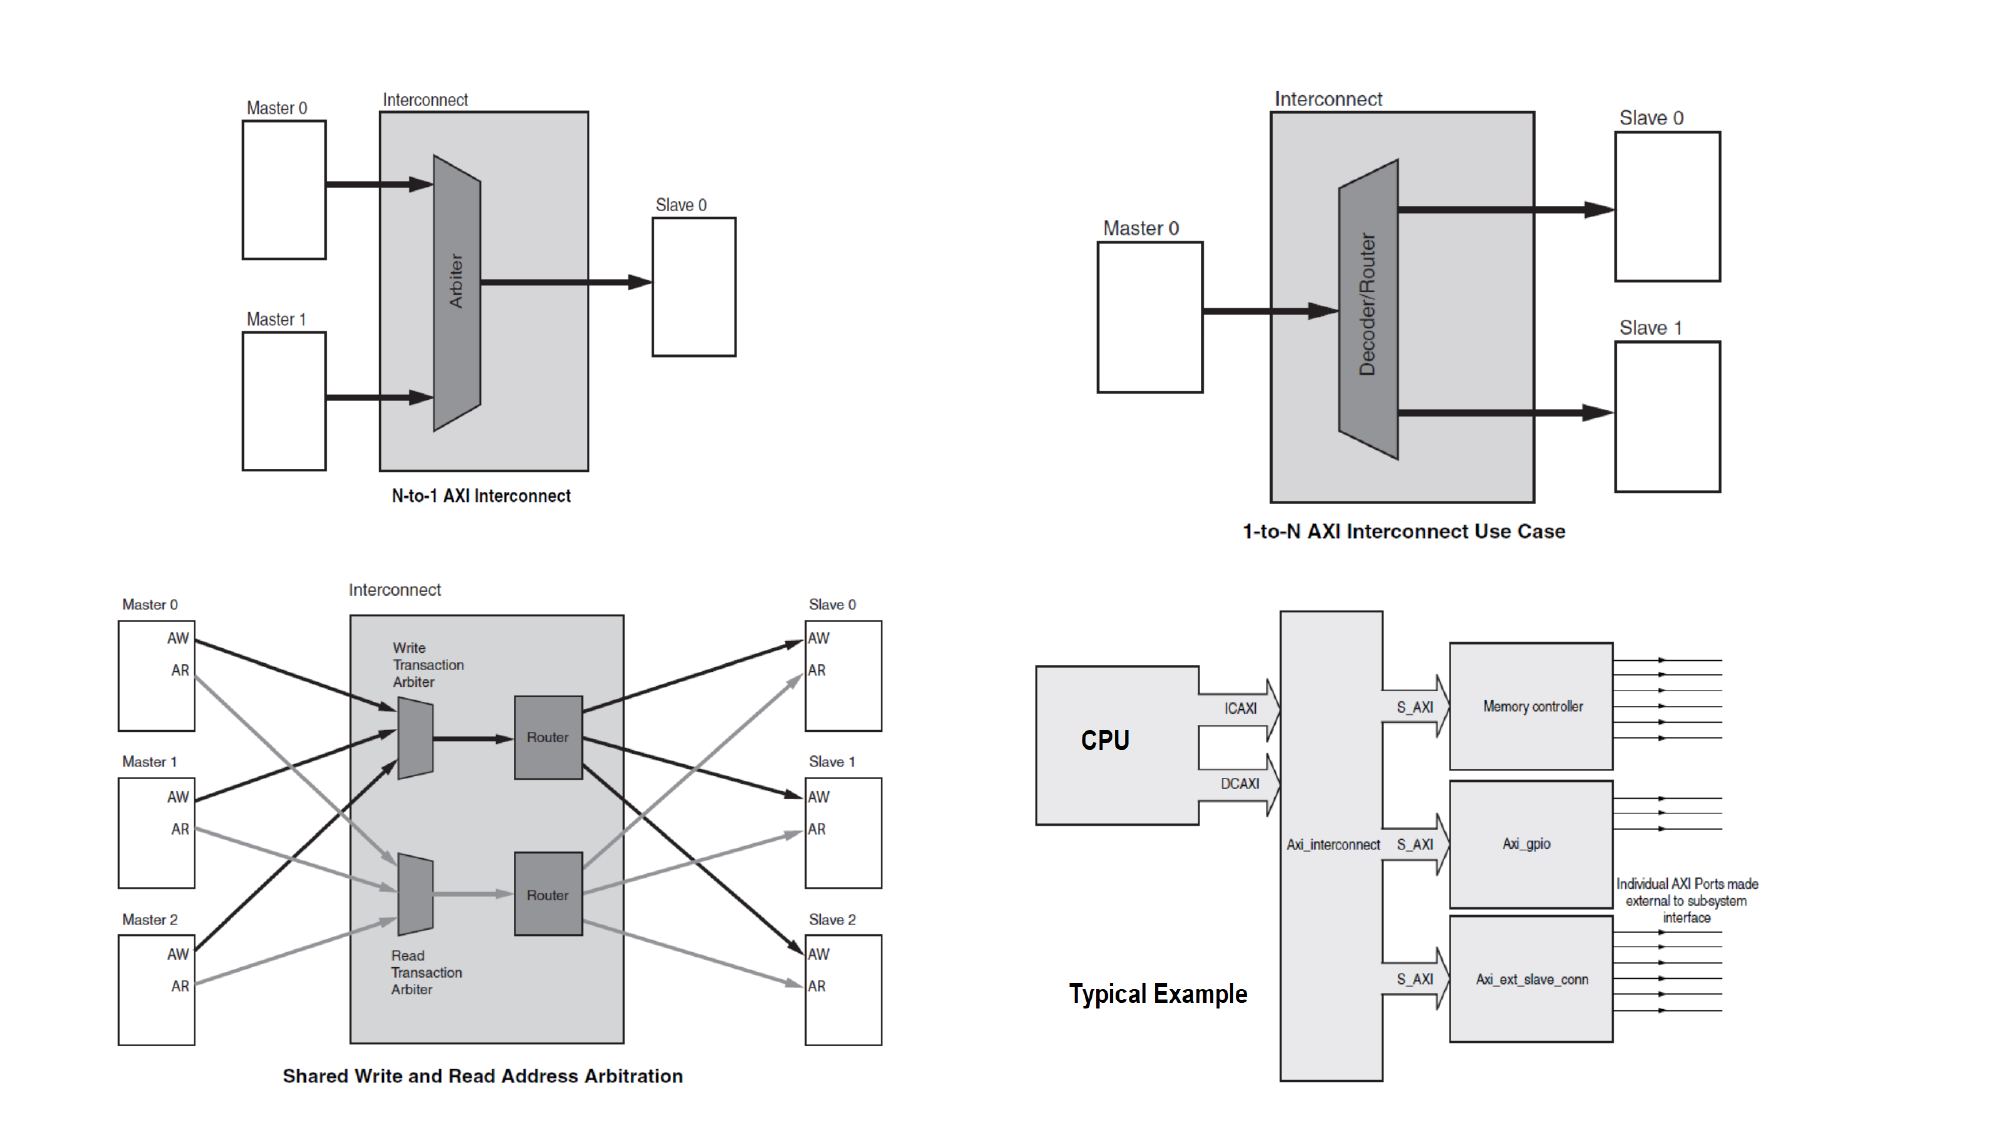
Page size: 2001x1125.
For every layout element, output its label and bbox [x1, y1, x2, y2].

picture [1012, 593, 1772, 1088]
picture [107, 578, 894, 1088]
picture [1076, 87, 1735, 551]
list [216, 87, 752, 514]
